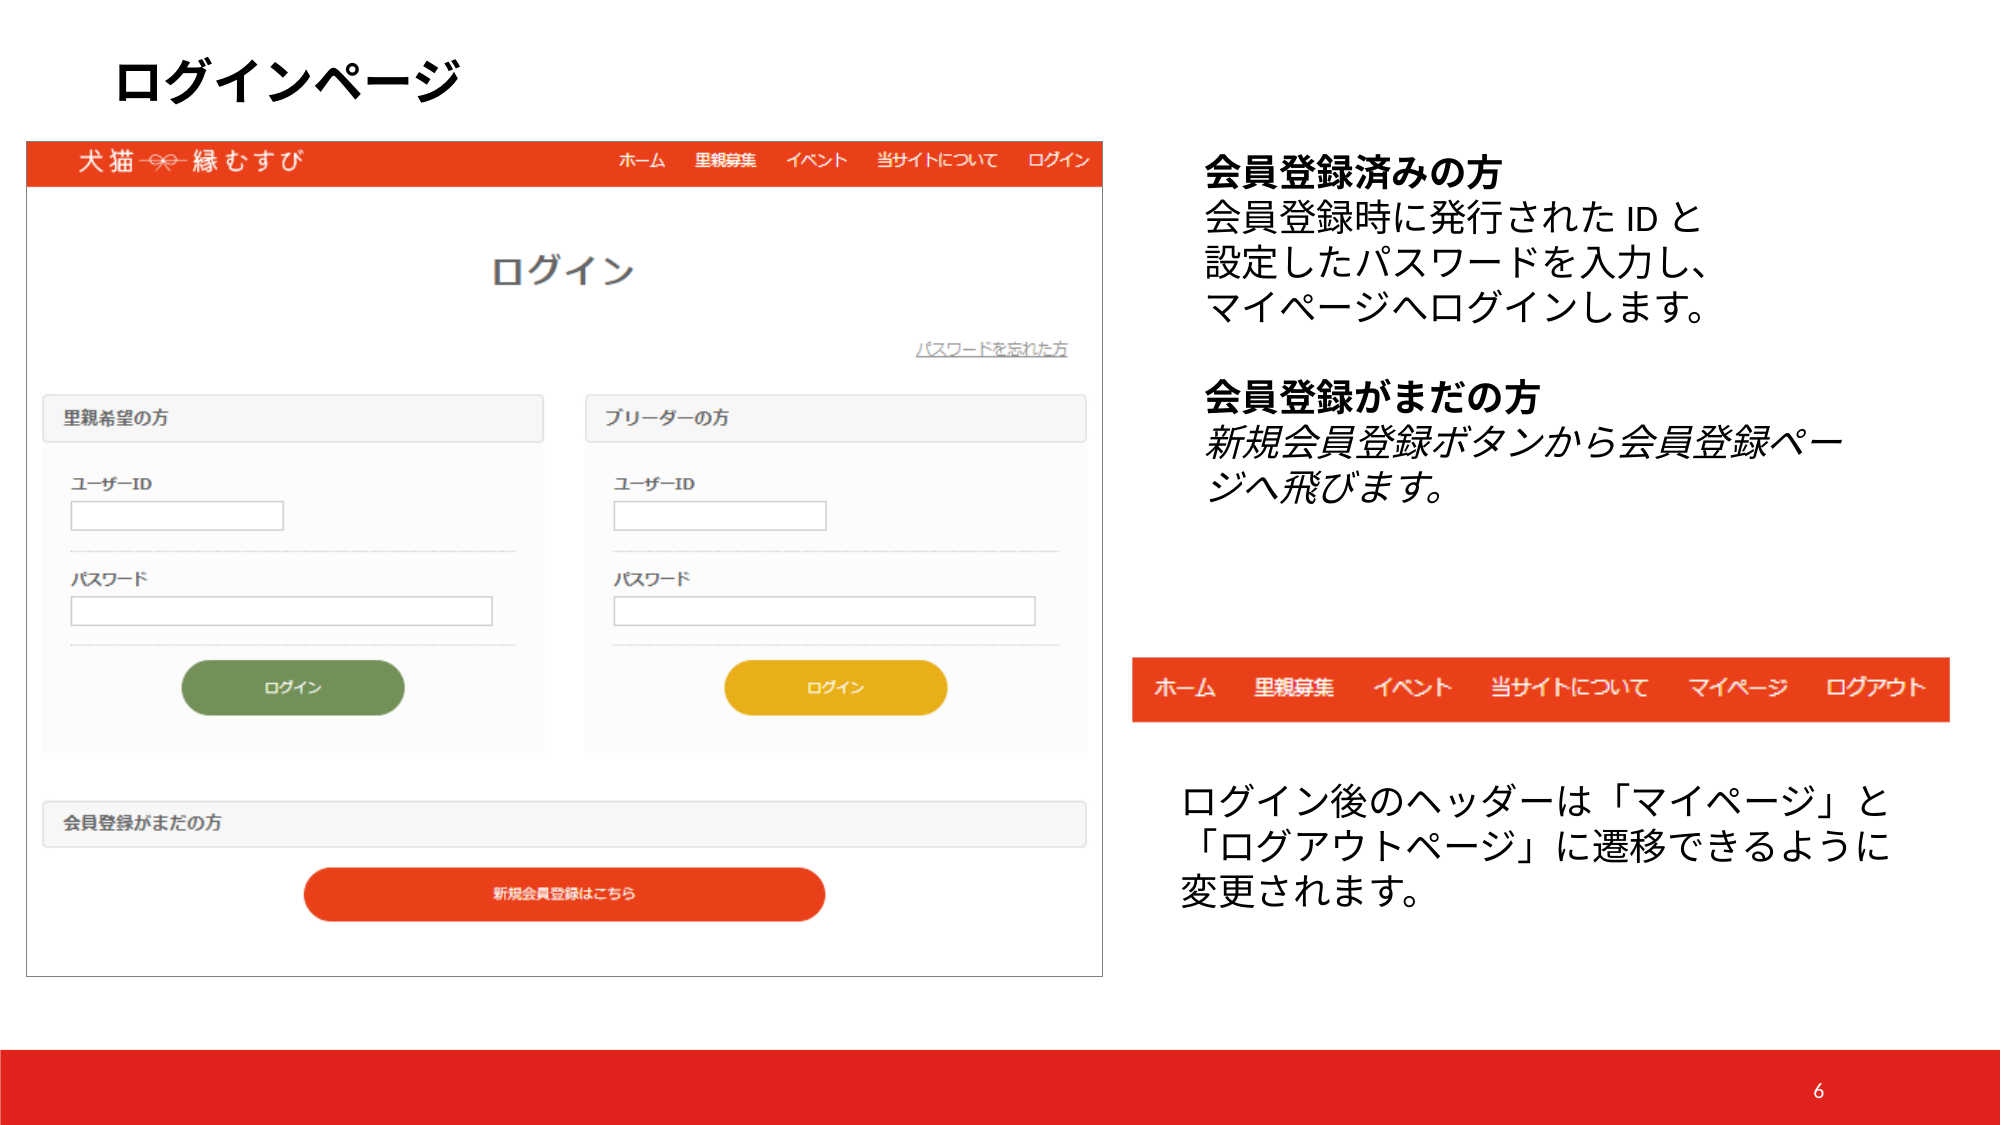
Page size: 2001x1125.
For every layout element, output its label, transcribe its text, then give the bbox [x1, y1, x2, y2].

text_box 会員登録済みの方 会員登録時に発行されたIDと 設定したパスワードを入力し、 マイぺージへログインします。 会員登録がまだの方 新規会員登録ボタンから会員登録ページへ飛びます。 [1189, 141, 1893, 517]
slide_number 6 [1624, 1059, 1840, 1120]
picture [1131, 656, 1951, 724]
text_box ログイン後のヘッダーは「マイページ」と「ログアウトページ」に遷移できるように変更されます。 [1166, 770, 1916, 920]
text_box ログインページ [98, 43, 580, 118]
picture [26, 141, 1104, 977]
